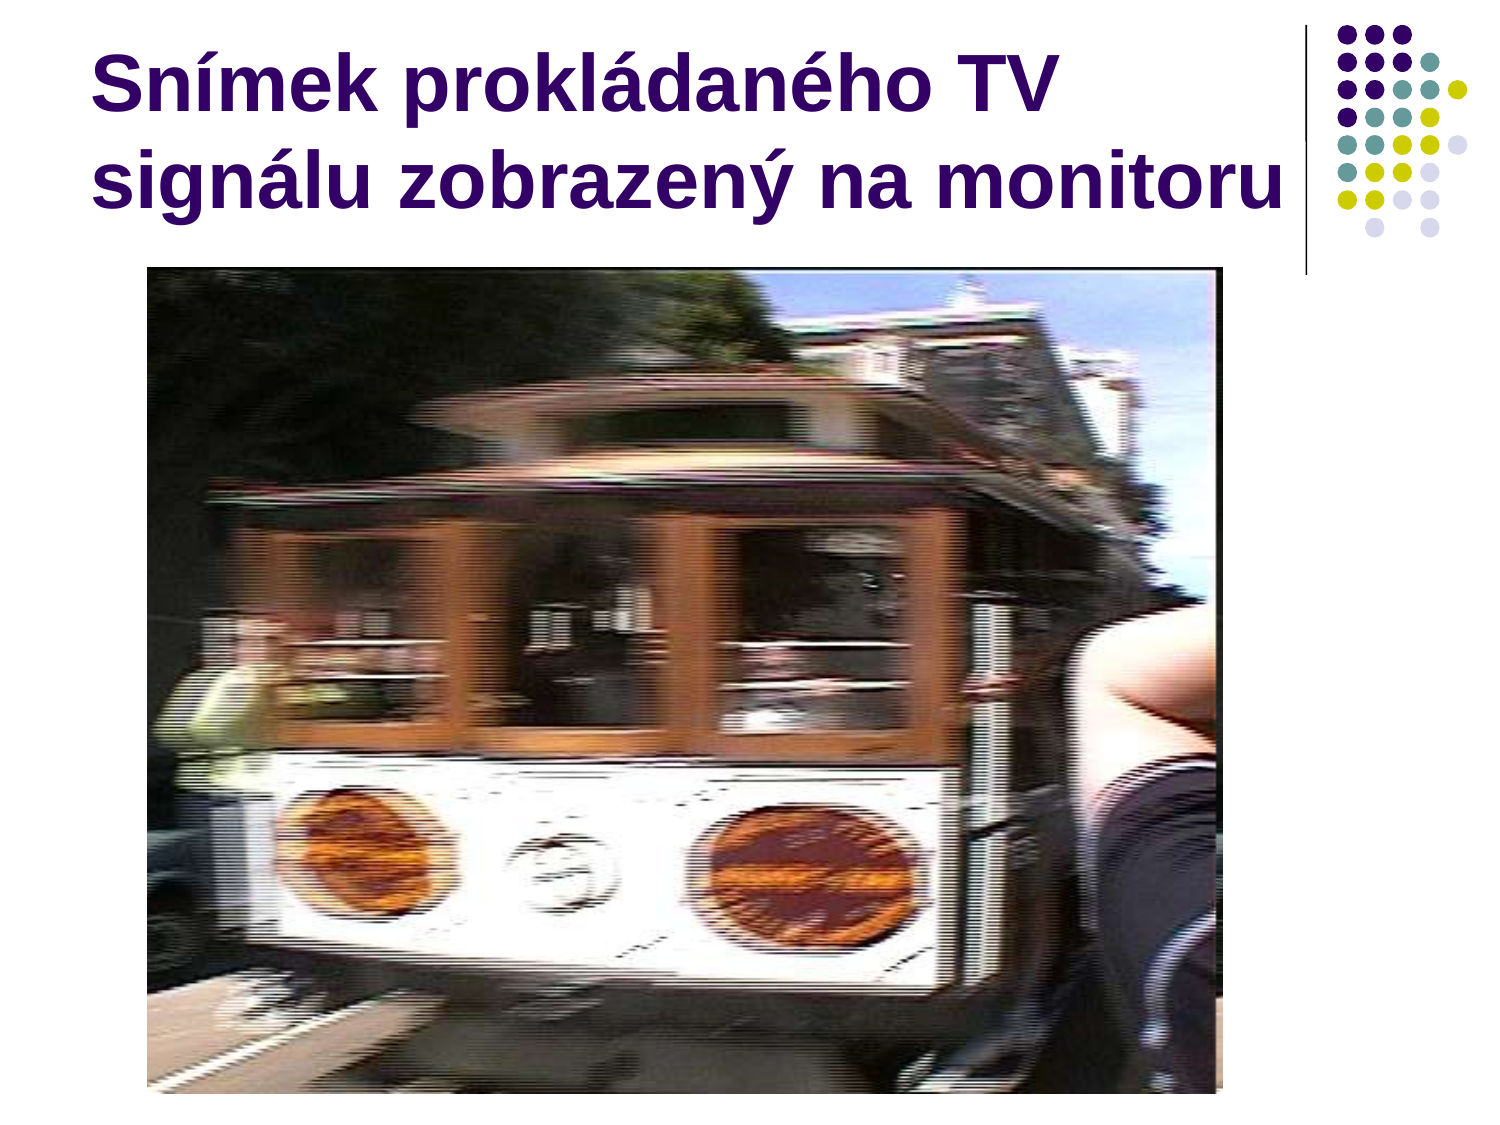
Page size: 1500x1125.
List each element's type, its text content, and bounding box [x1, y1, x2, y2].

title Snímek prokládaného TV signálu zobrazený na monitoru [75, 20, 1313, 233]
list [147, 266, 1223, 1094]
